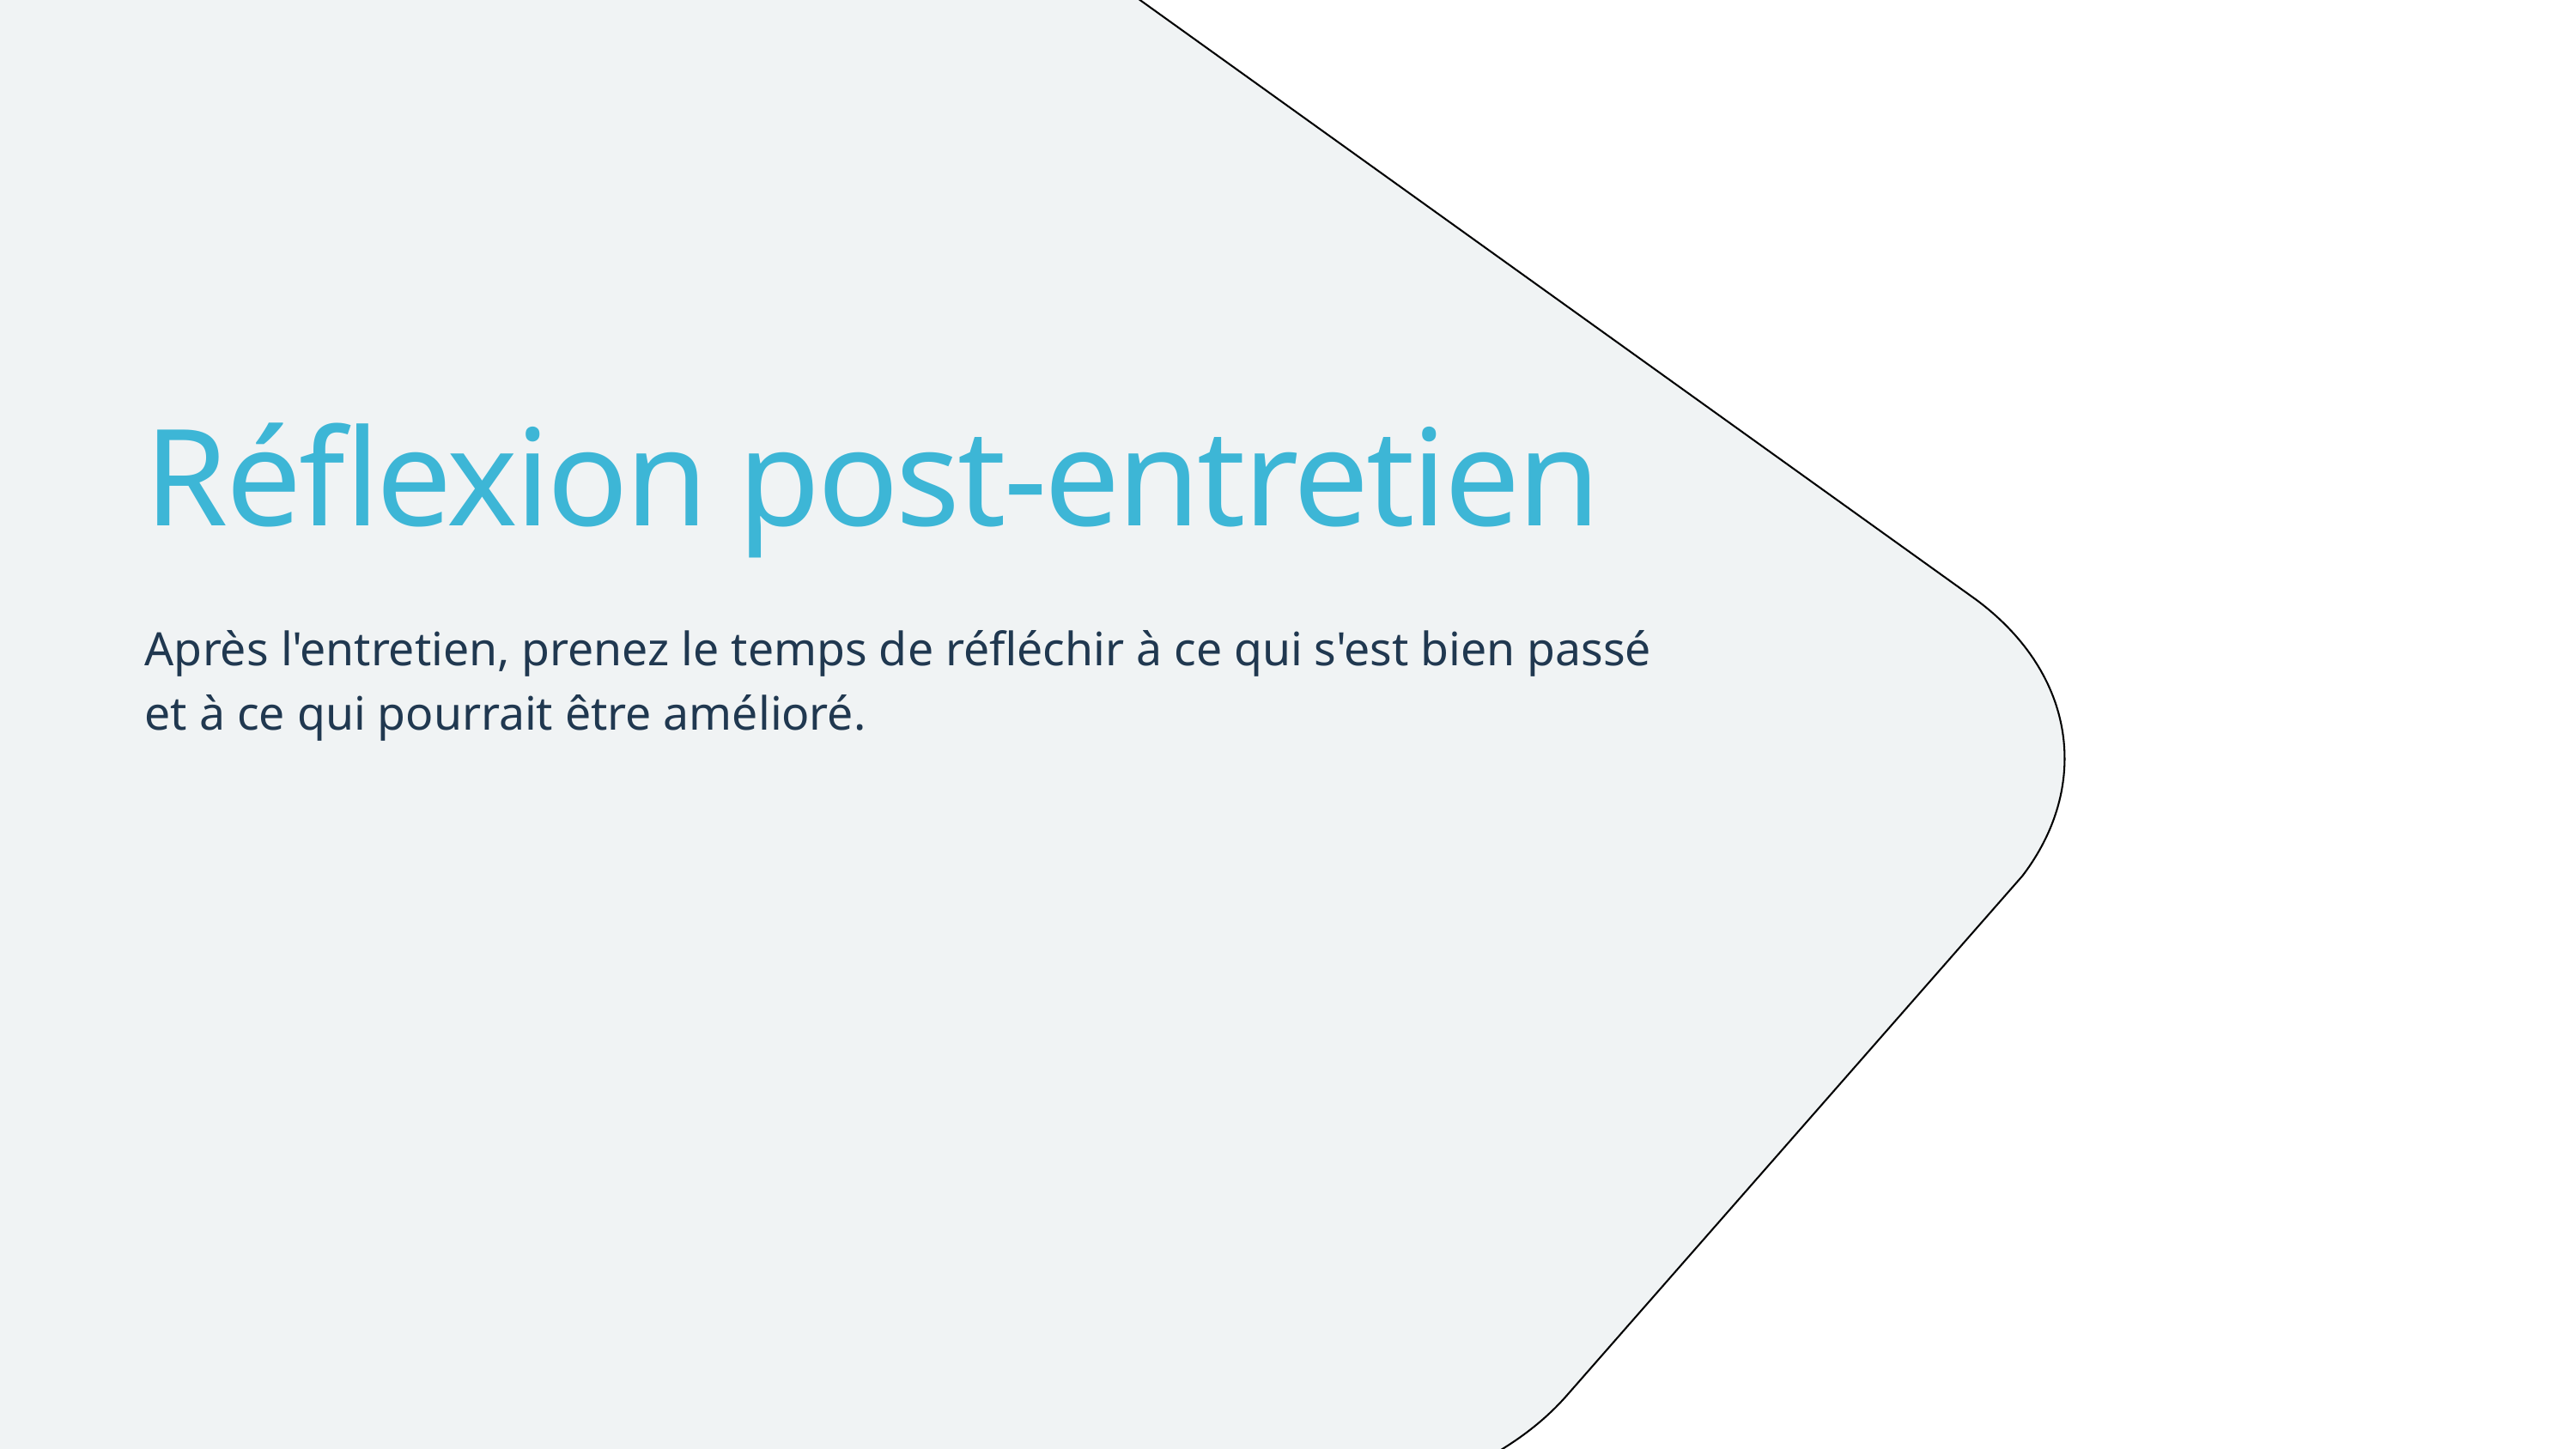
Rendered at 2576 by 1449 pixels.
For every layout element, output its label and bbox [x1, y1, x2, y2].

text_box [0, 0, 2071, 1449]
text_box [144, 391, 1695, 746]
